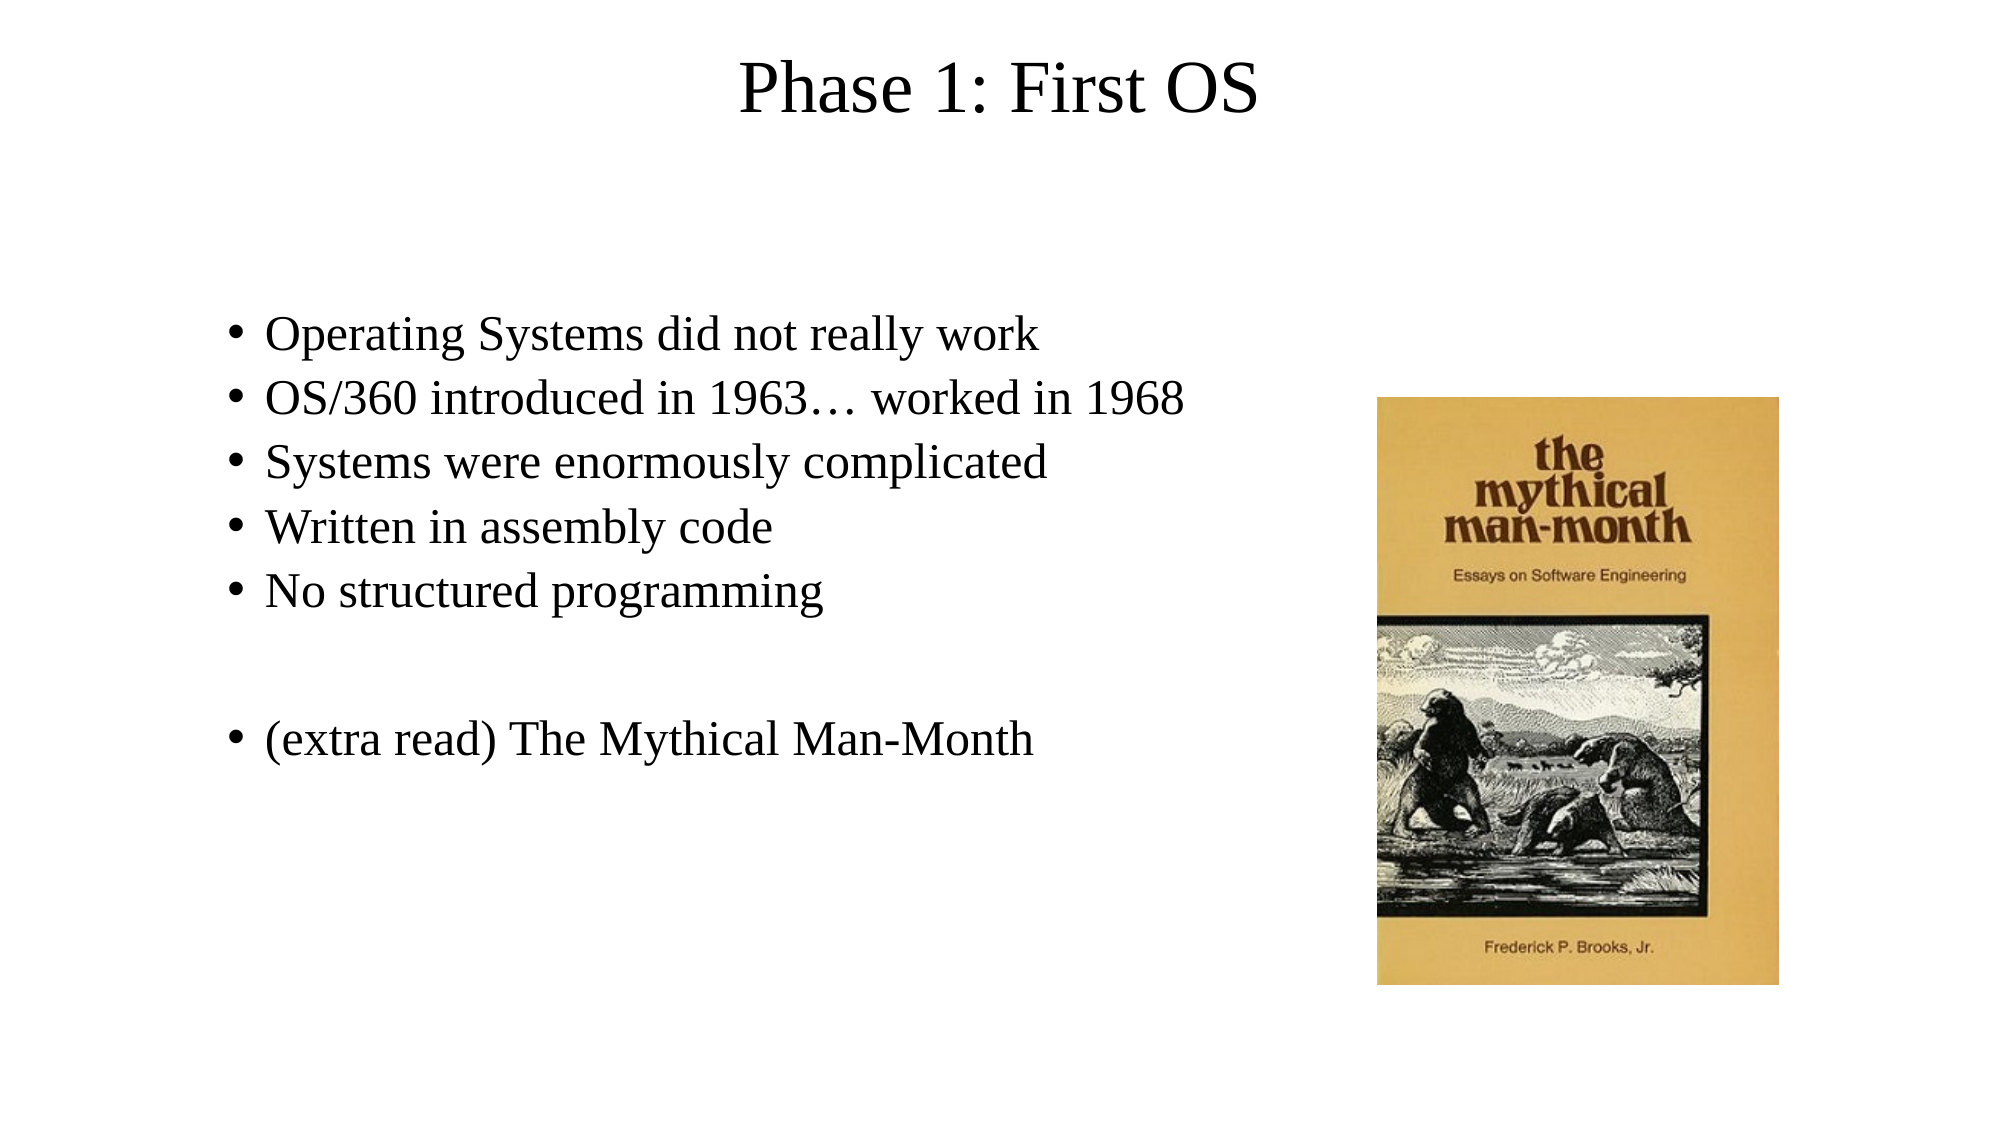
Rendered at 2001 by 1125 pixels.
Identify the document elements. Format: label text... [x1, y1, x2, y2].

list Operating Systems did not really work OS/360 introduced in 1963… worked in 1968 Systems were enormously complicated Written in assembly code No structured programming (extra read) The Mythical Man-Month [137, 299, 1863, 1014]
picture [1377, 397, 1779, 985]
title Phase 1: First OS [137, 19, 1863, 158]
